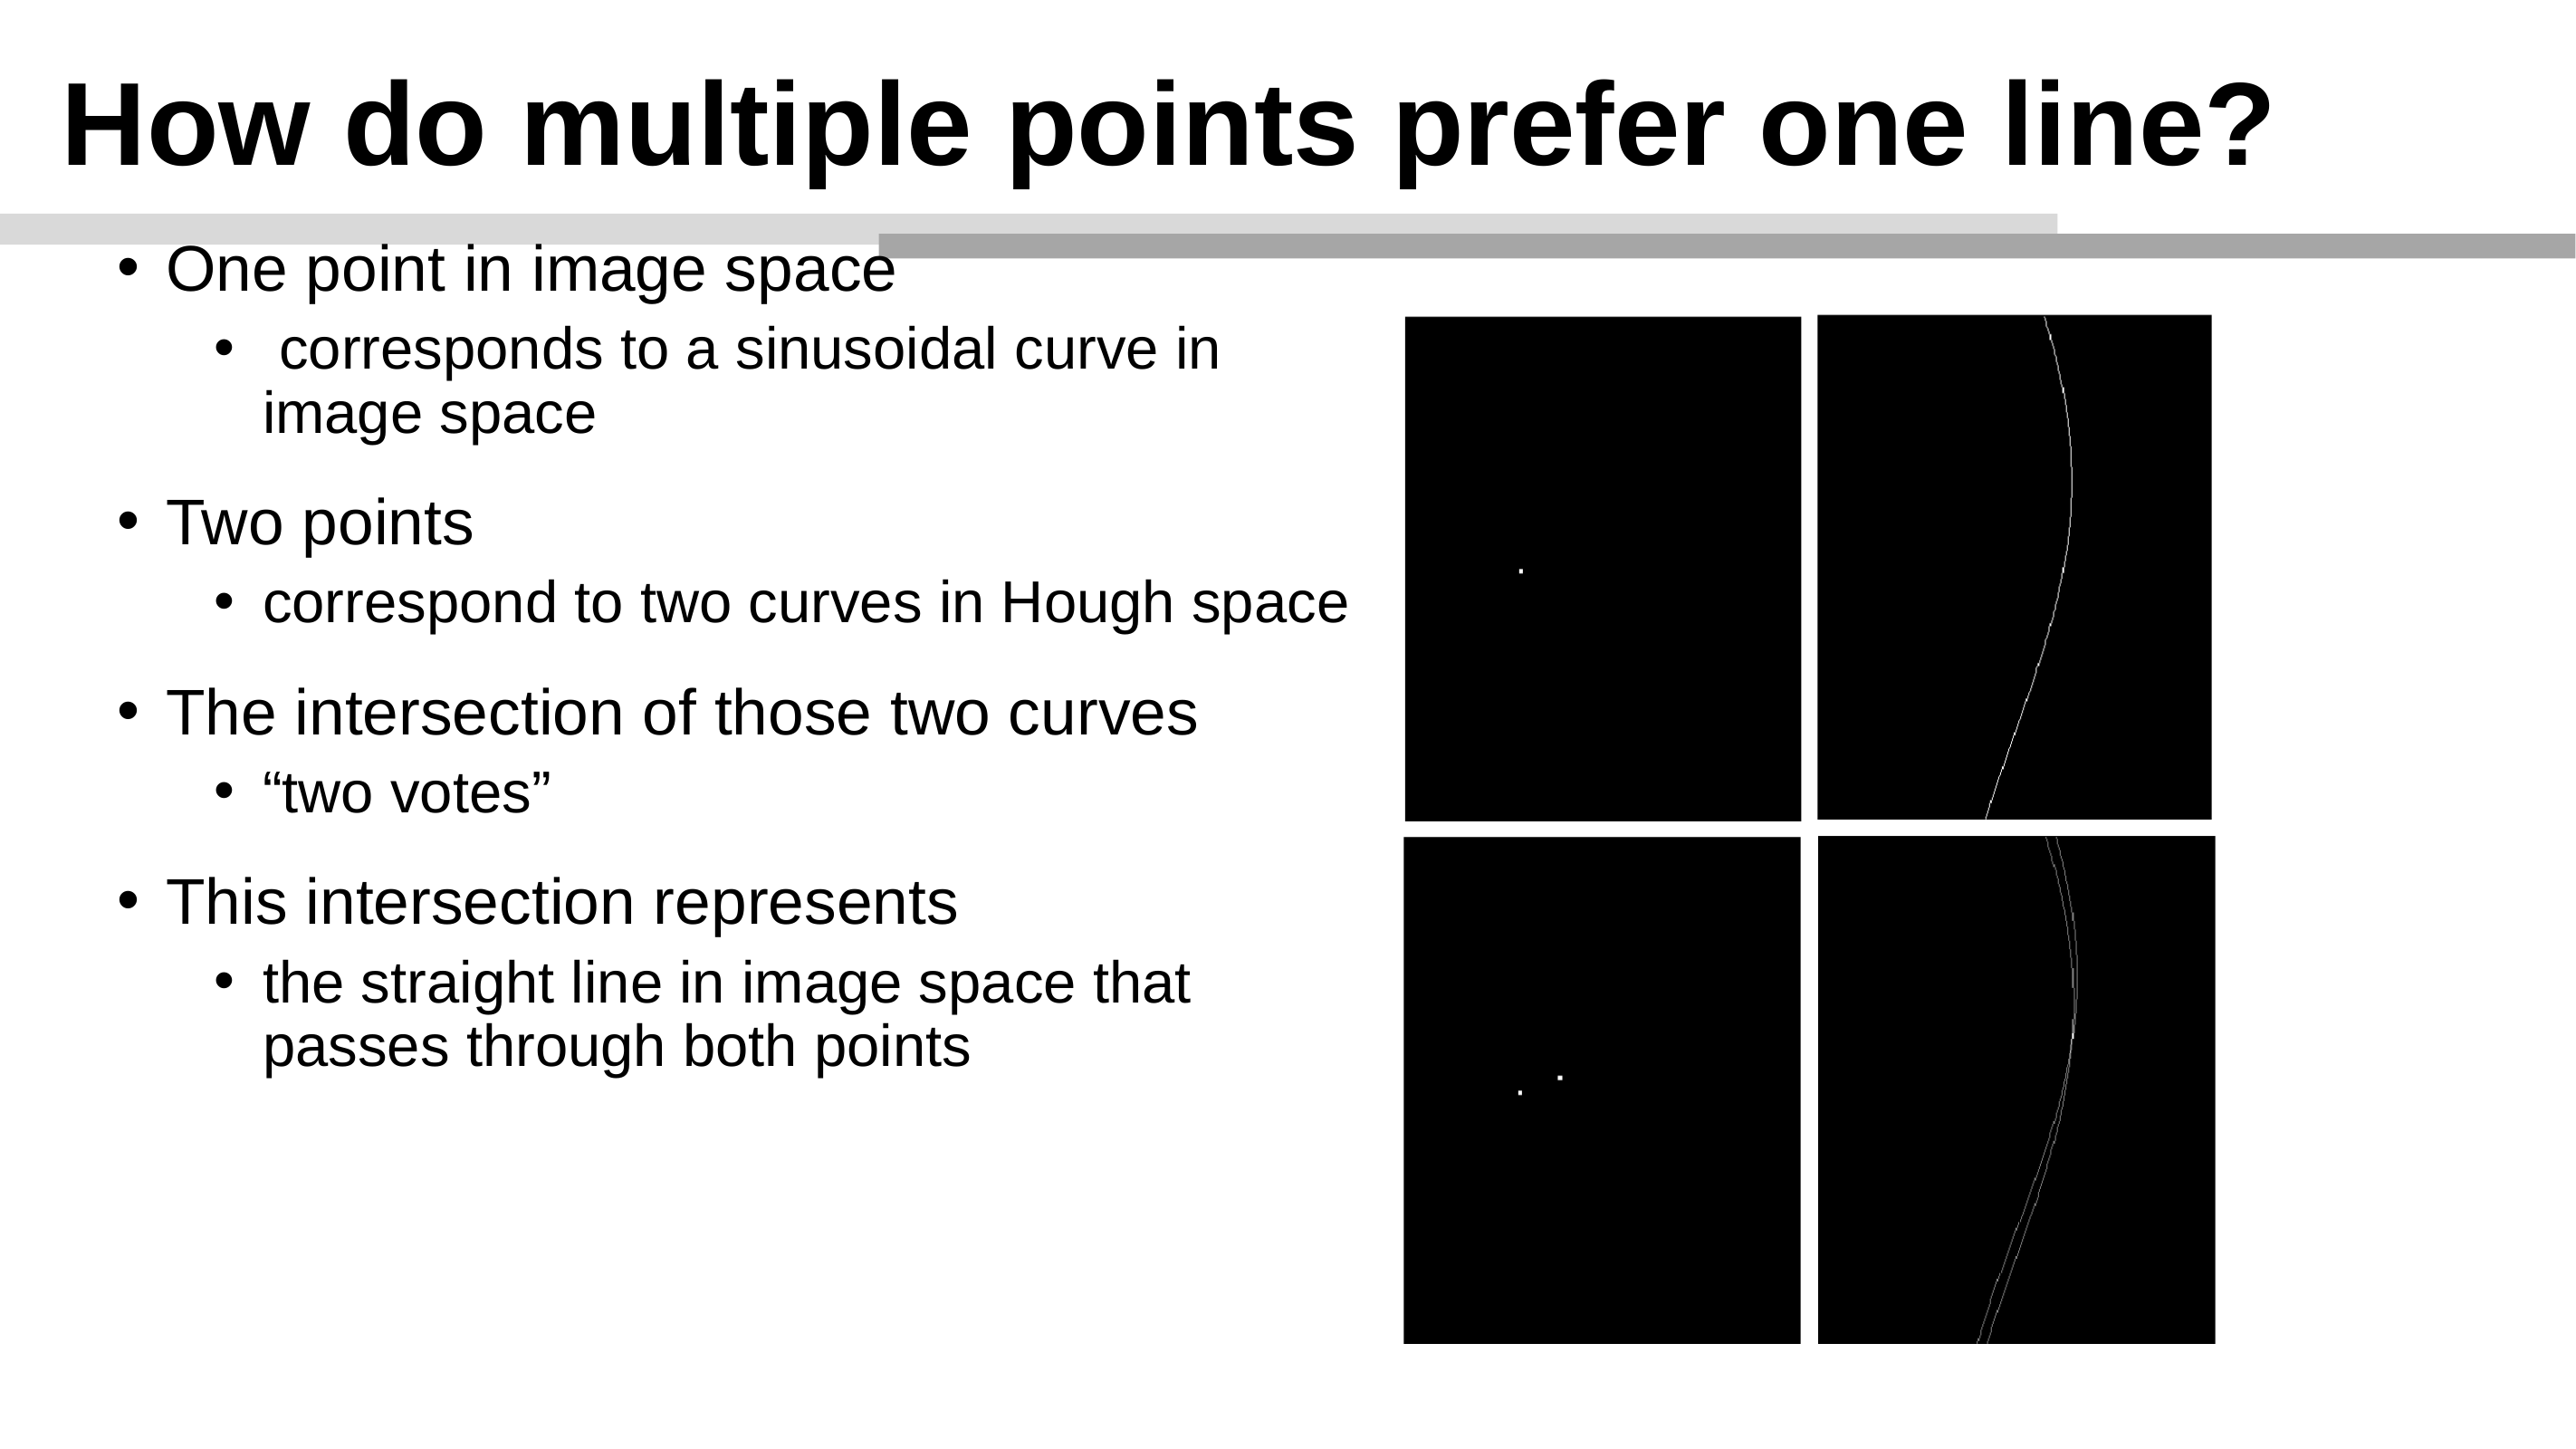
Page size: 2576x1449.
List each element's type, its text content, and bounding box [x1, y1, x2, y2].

picture [1403, 837, 1801, 1344]
list One point in image space corresponds to a sinusoidal curve in image space Two points correspond to two curves in Hough space The intersection of those two curves “two votes” This intersection represents the straight line in image space that passes through both points [103, 228, 1386, 1388]
picture [1818, 836, 2216, 1344]
picture [1817, 313, 2212, 820]
picture [1404, 315, 1802, 822]
title How do multiple points prefer one line? [47, 29, 2524, 226]
